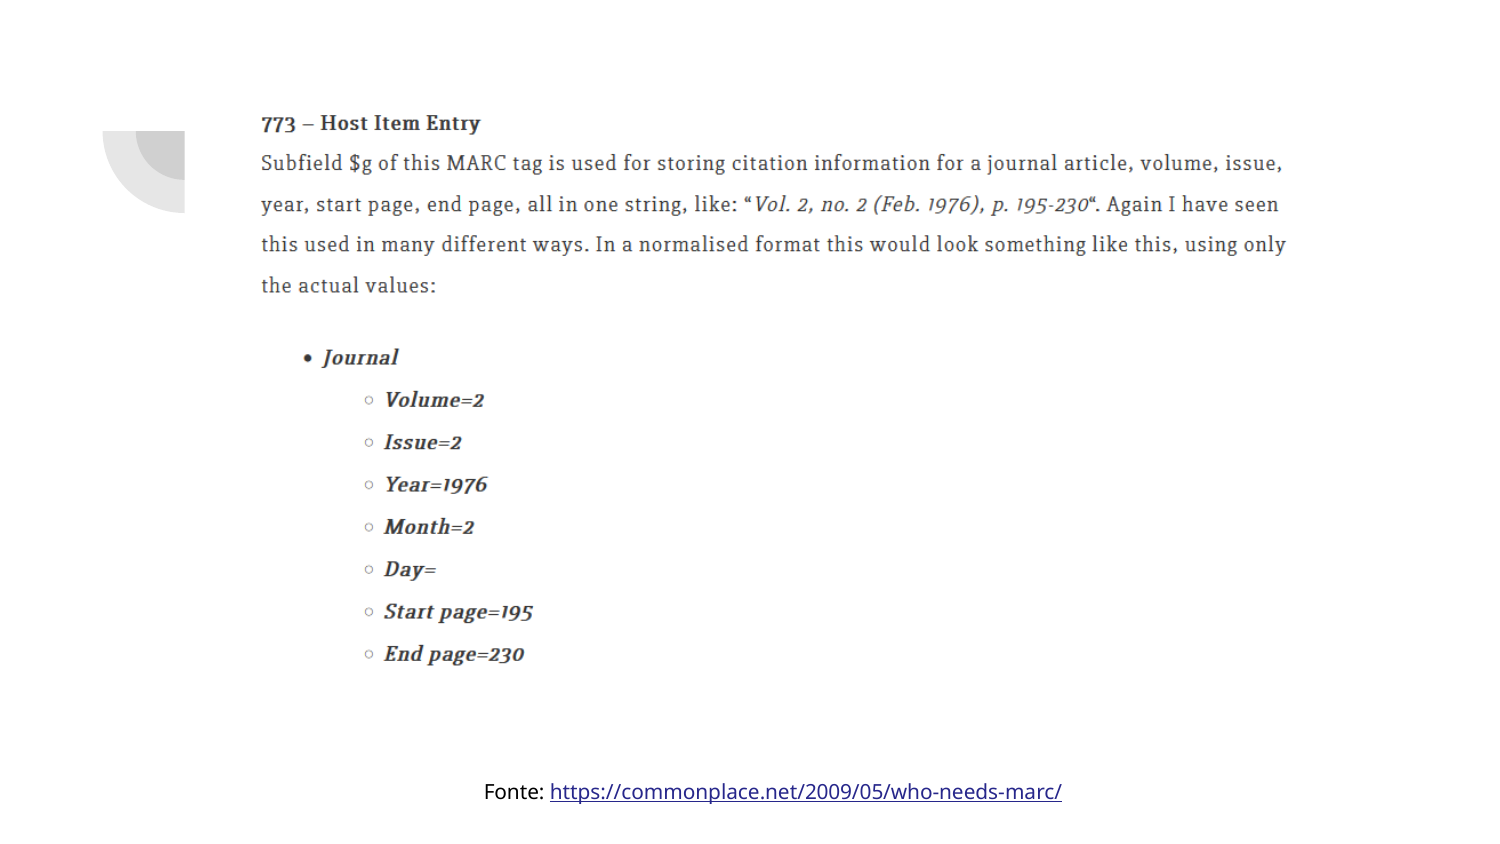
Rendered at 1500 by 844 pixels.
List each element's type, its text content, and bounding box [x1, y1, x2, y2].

picture [212, 90, 1352, 701]
text_box Fonte: https://commonplace.net/2009/05/who-needs-marc/ [468, 764, 1096, 821]
